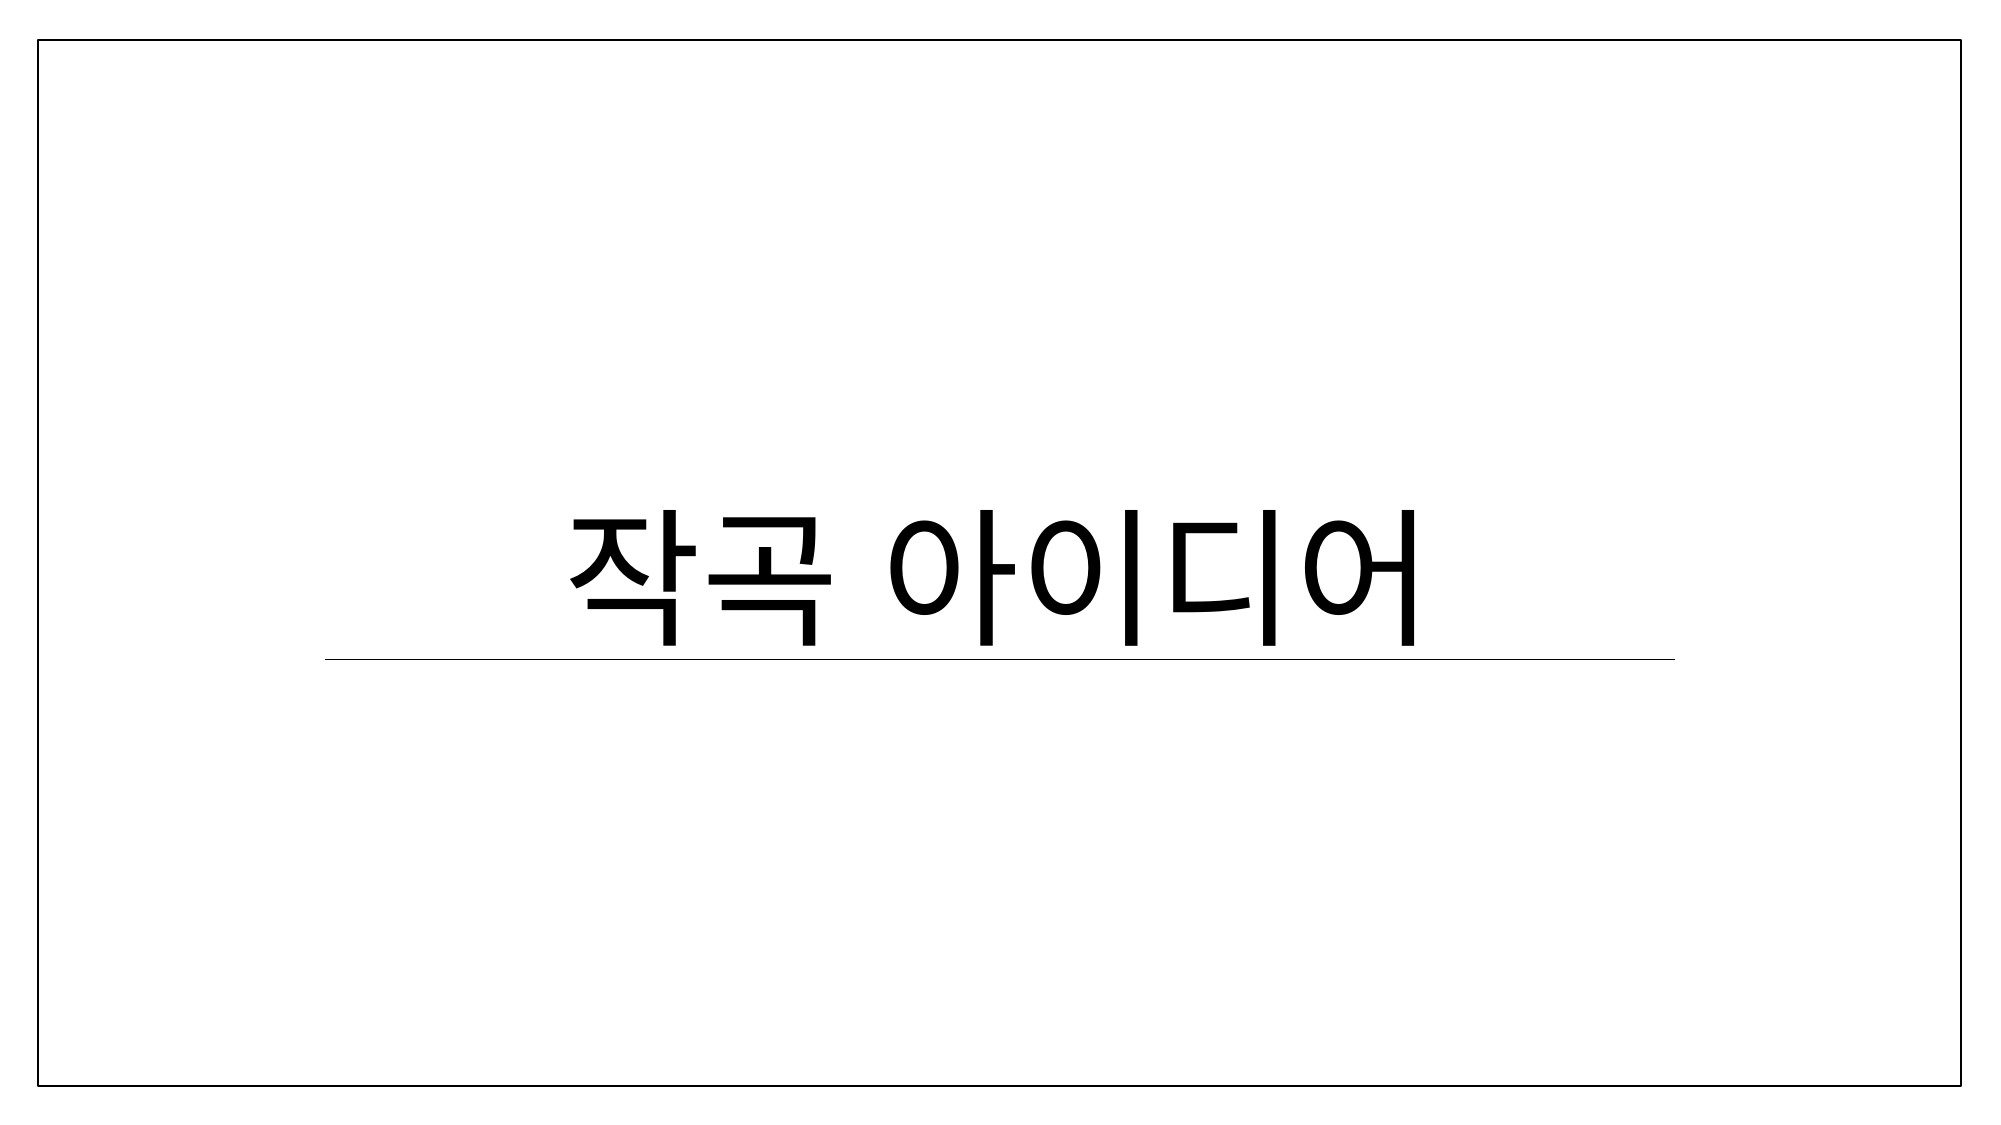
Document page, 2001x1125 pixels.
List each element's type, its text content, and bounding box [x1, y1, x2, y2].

title 작곡 아이디어 [181, 192, 1817, 673]
